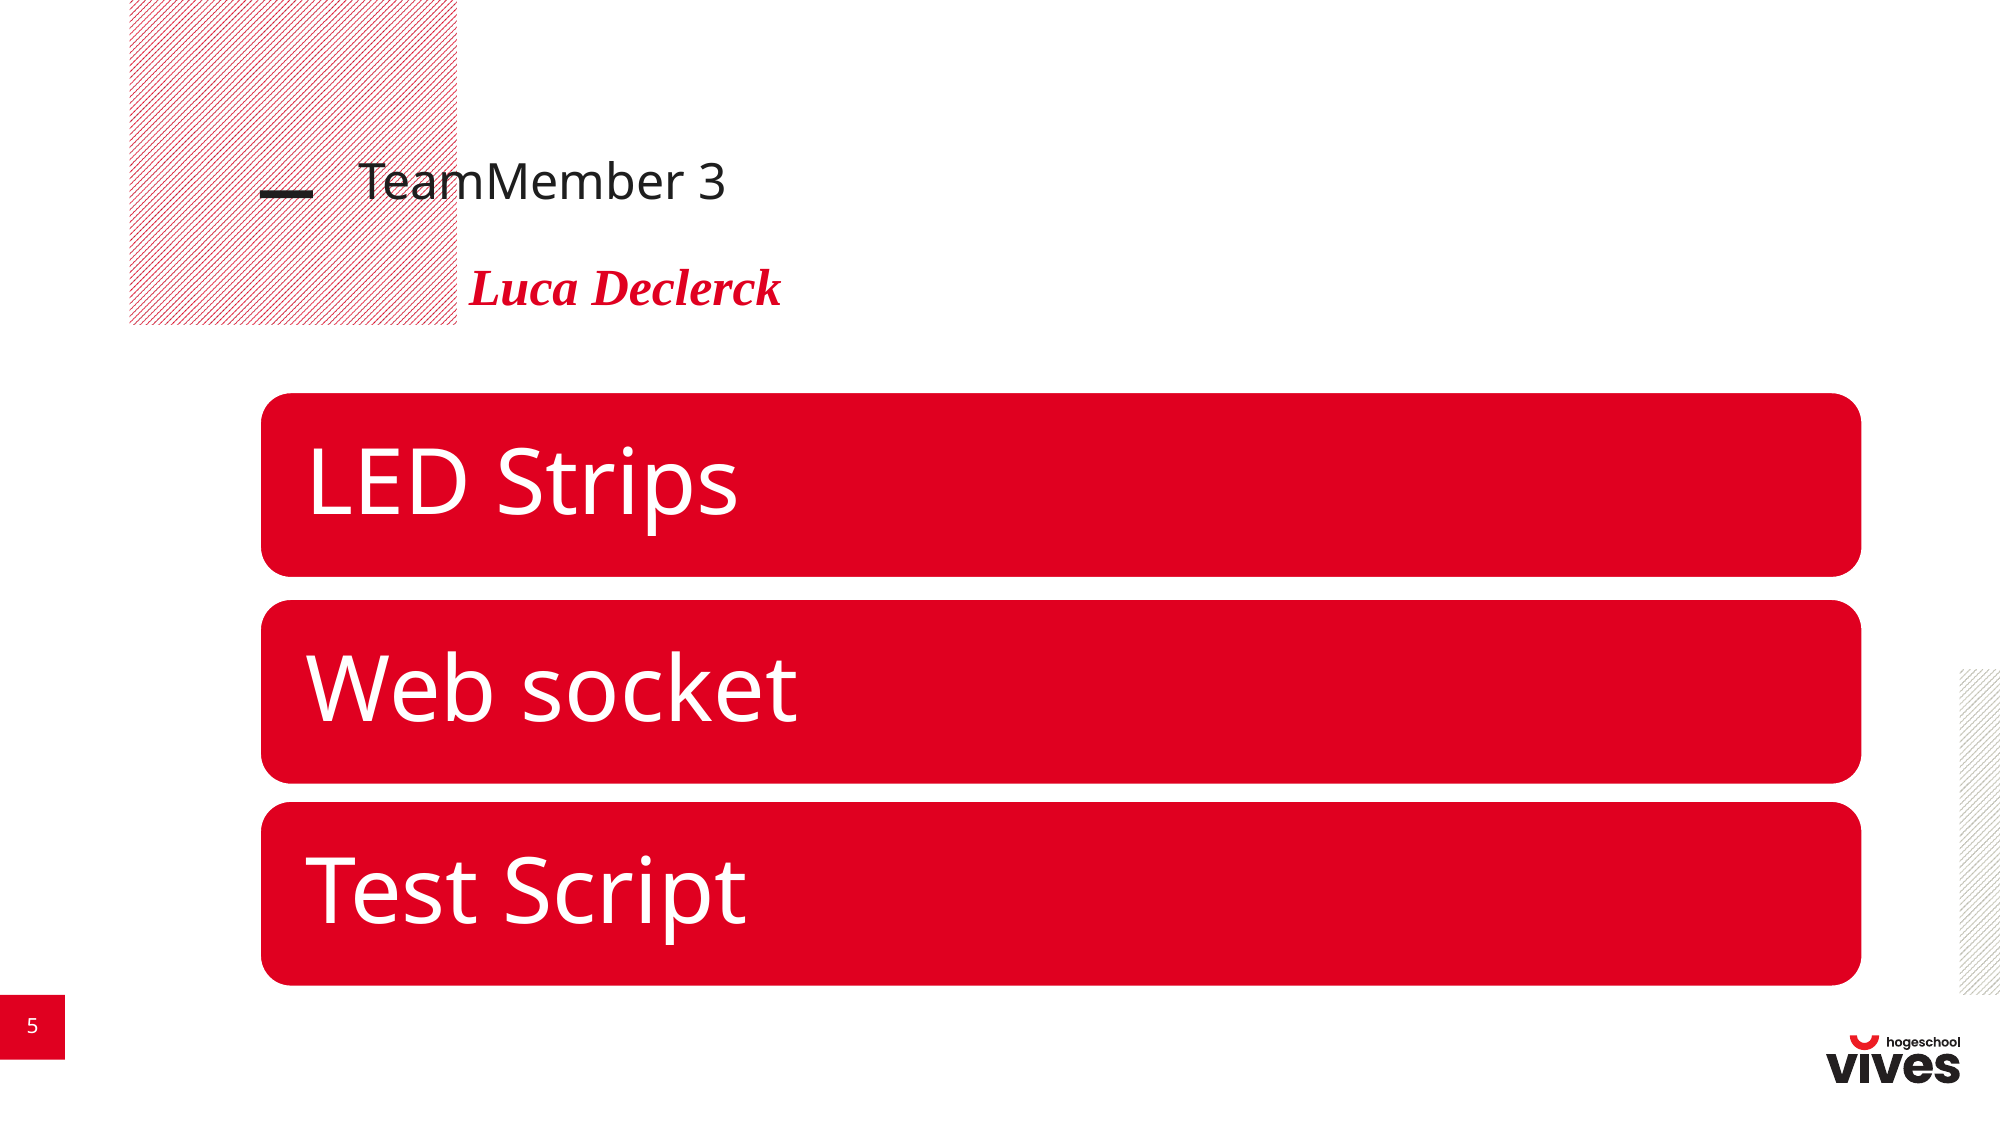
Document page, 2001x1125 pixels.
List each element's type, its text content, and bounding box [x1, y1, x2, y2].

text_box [259, 388, 1863, 995]
text_box Luca Declerck [468, 252, 1973, 304]
title TeamMember 3 [358, 138, 1863, 218]
picture [1959, 669, 2000, 995]
picture [129, 0, 457, 325]
